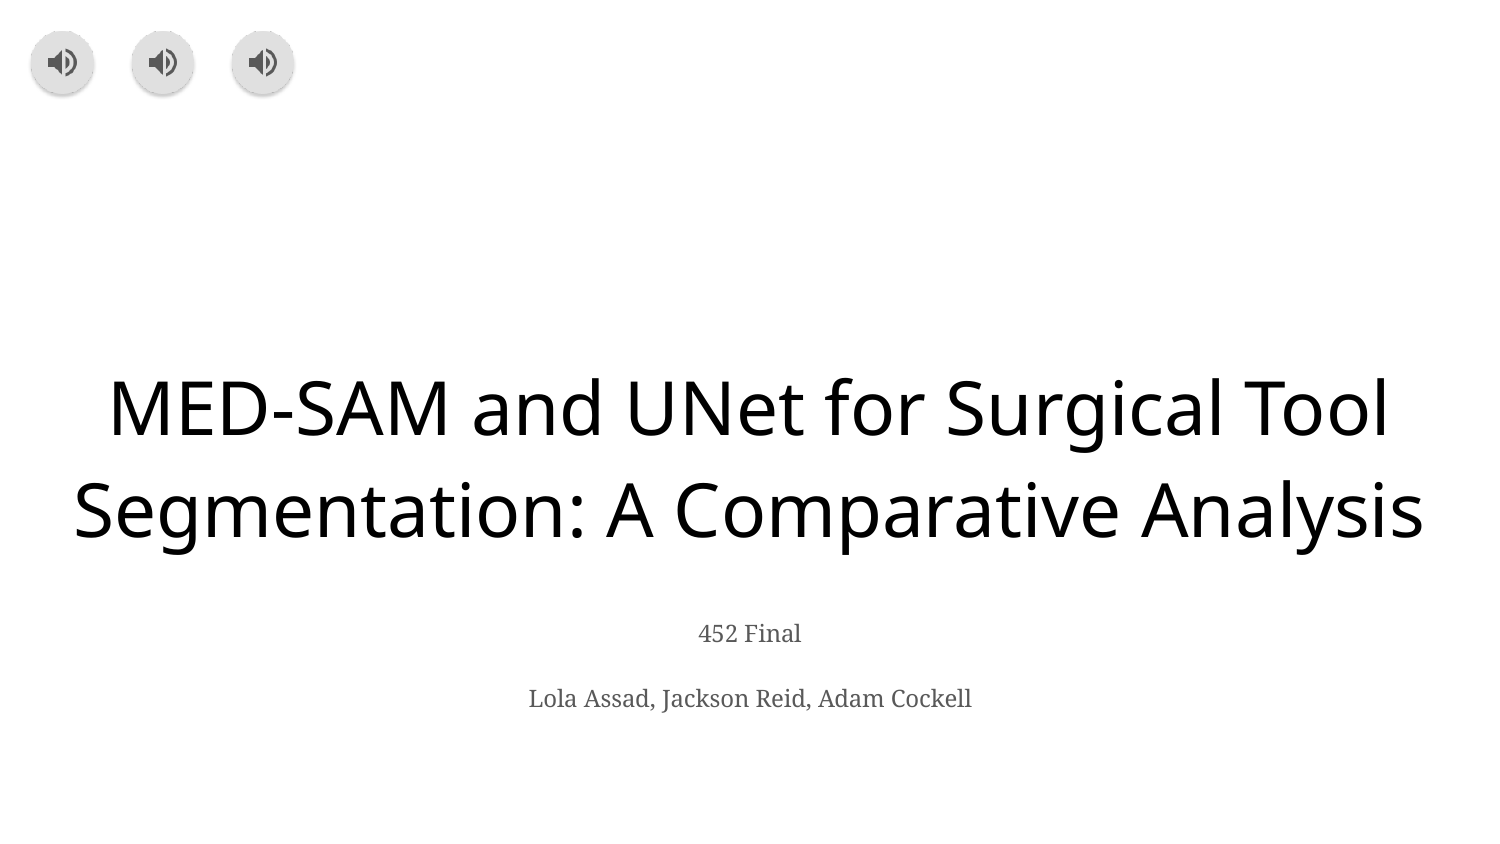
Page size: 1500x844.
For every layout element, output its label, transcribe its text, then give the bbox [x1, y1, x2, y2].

picture [124, 24, 201, 101]
picture [24, 24, 101, 101]
title MED-SAM and UNet for Surgical Tool Segmentation: A Comparative Analysis [51, 238, 1449, 575]
subtitle 452 Final Lola Assad, Jackson Reid, Adam Cockell [51, 602, 1449, 732]
picture [224, 24, 301, 101]
